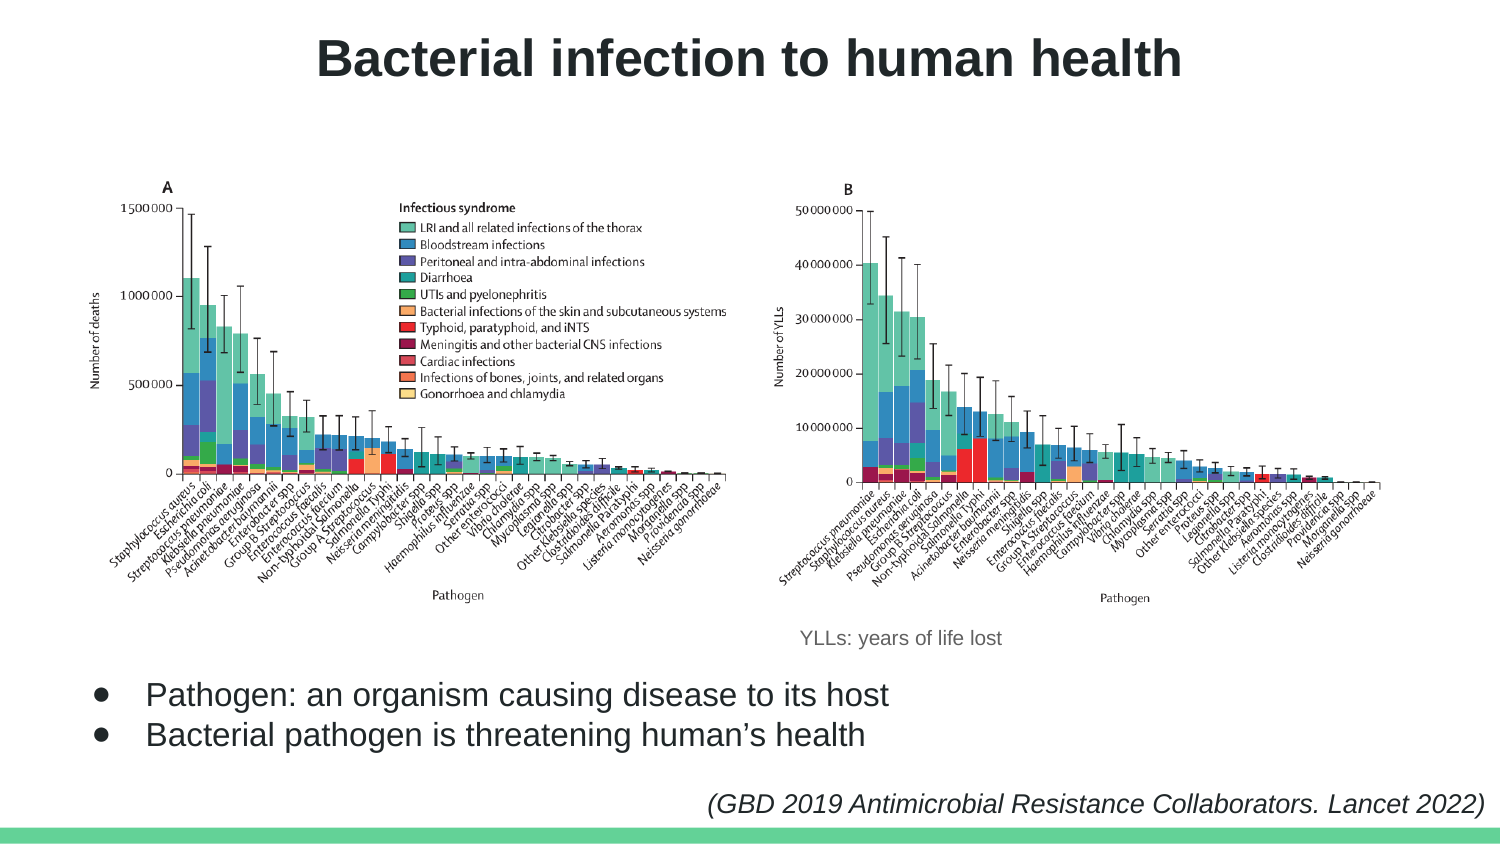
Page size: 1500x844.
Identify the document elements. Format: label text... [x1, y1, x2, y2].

picture [82, 171, 732, 611]
text_box YLLs: years of life lost [784, 620, 1206, 659]
picture [767, 171, 1386, 611]
list Bacterial infection to human health [0, 0, 1500, 137]
text_box Pathogen: an organism causing disease to its host Bacterial pathogen is threatening human’s health [55, 658, 1419, 742]
text_box (GBD 2019 Antimicrobial Resistance Collaborators. Lancet 2022) [454, 771, 1500, 831]
